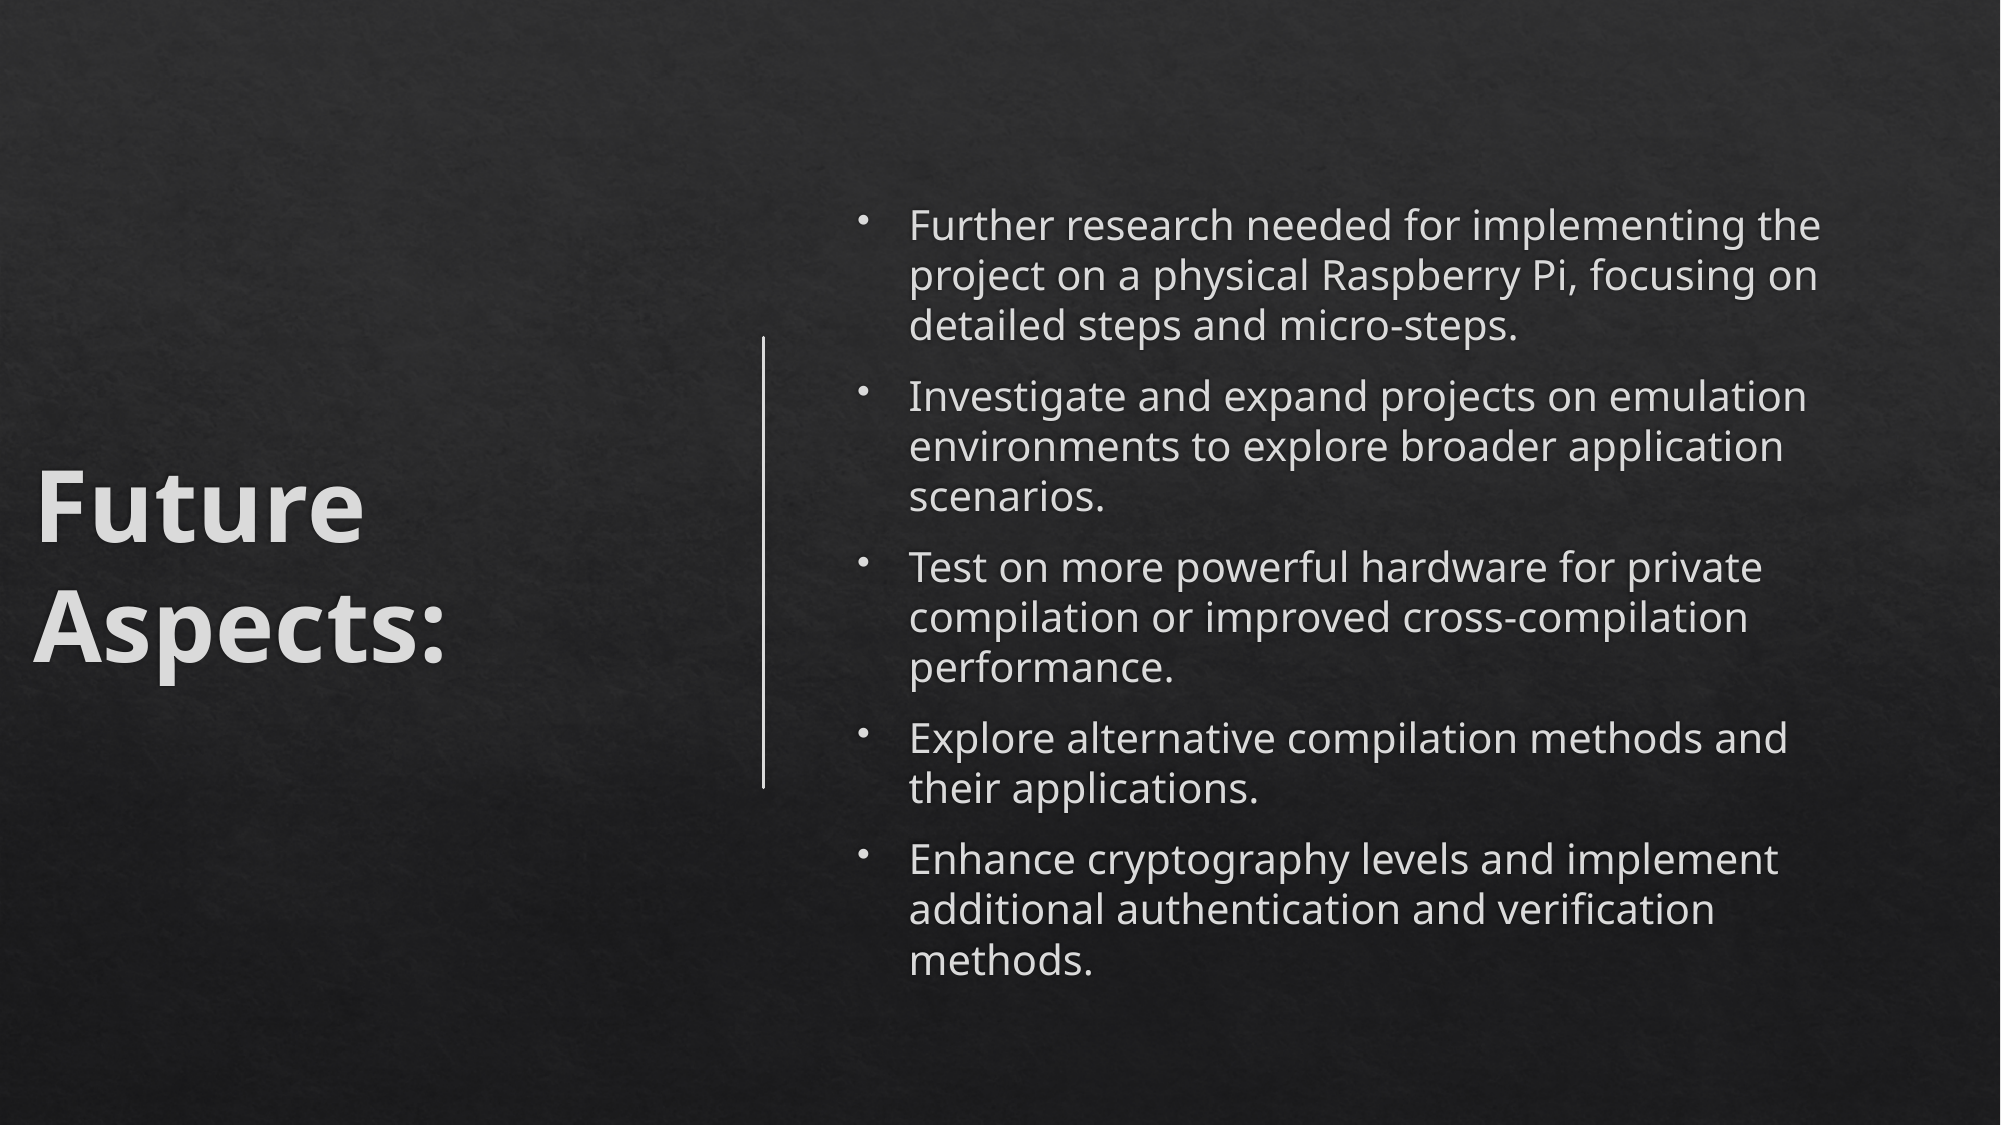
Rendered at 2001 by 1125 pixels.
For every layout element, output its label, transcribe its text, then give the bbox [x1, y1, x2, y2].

list Further research needed for implementing the project on a physical Raspberry Pi, focusing on detailed steps and micro-steps. Investigate and expand projects on emulation environments to explore broader application scenarios. Test on more powerful hardware for private compilation or improved cross-compilation performance. Explore alternative compilation methods and their applications. Enhance cryptography levels and implement additional authentication and verification methods. [837, 183, 1862, 1000]
text_box [0, 0, 2000, 1125]
title Future Aspects: [18, 357, 745, 768]
